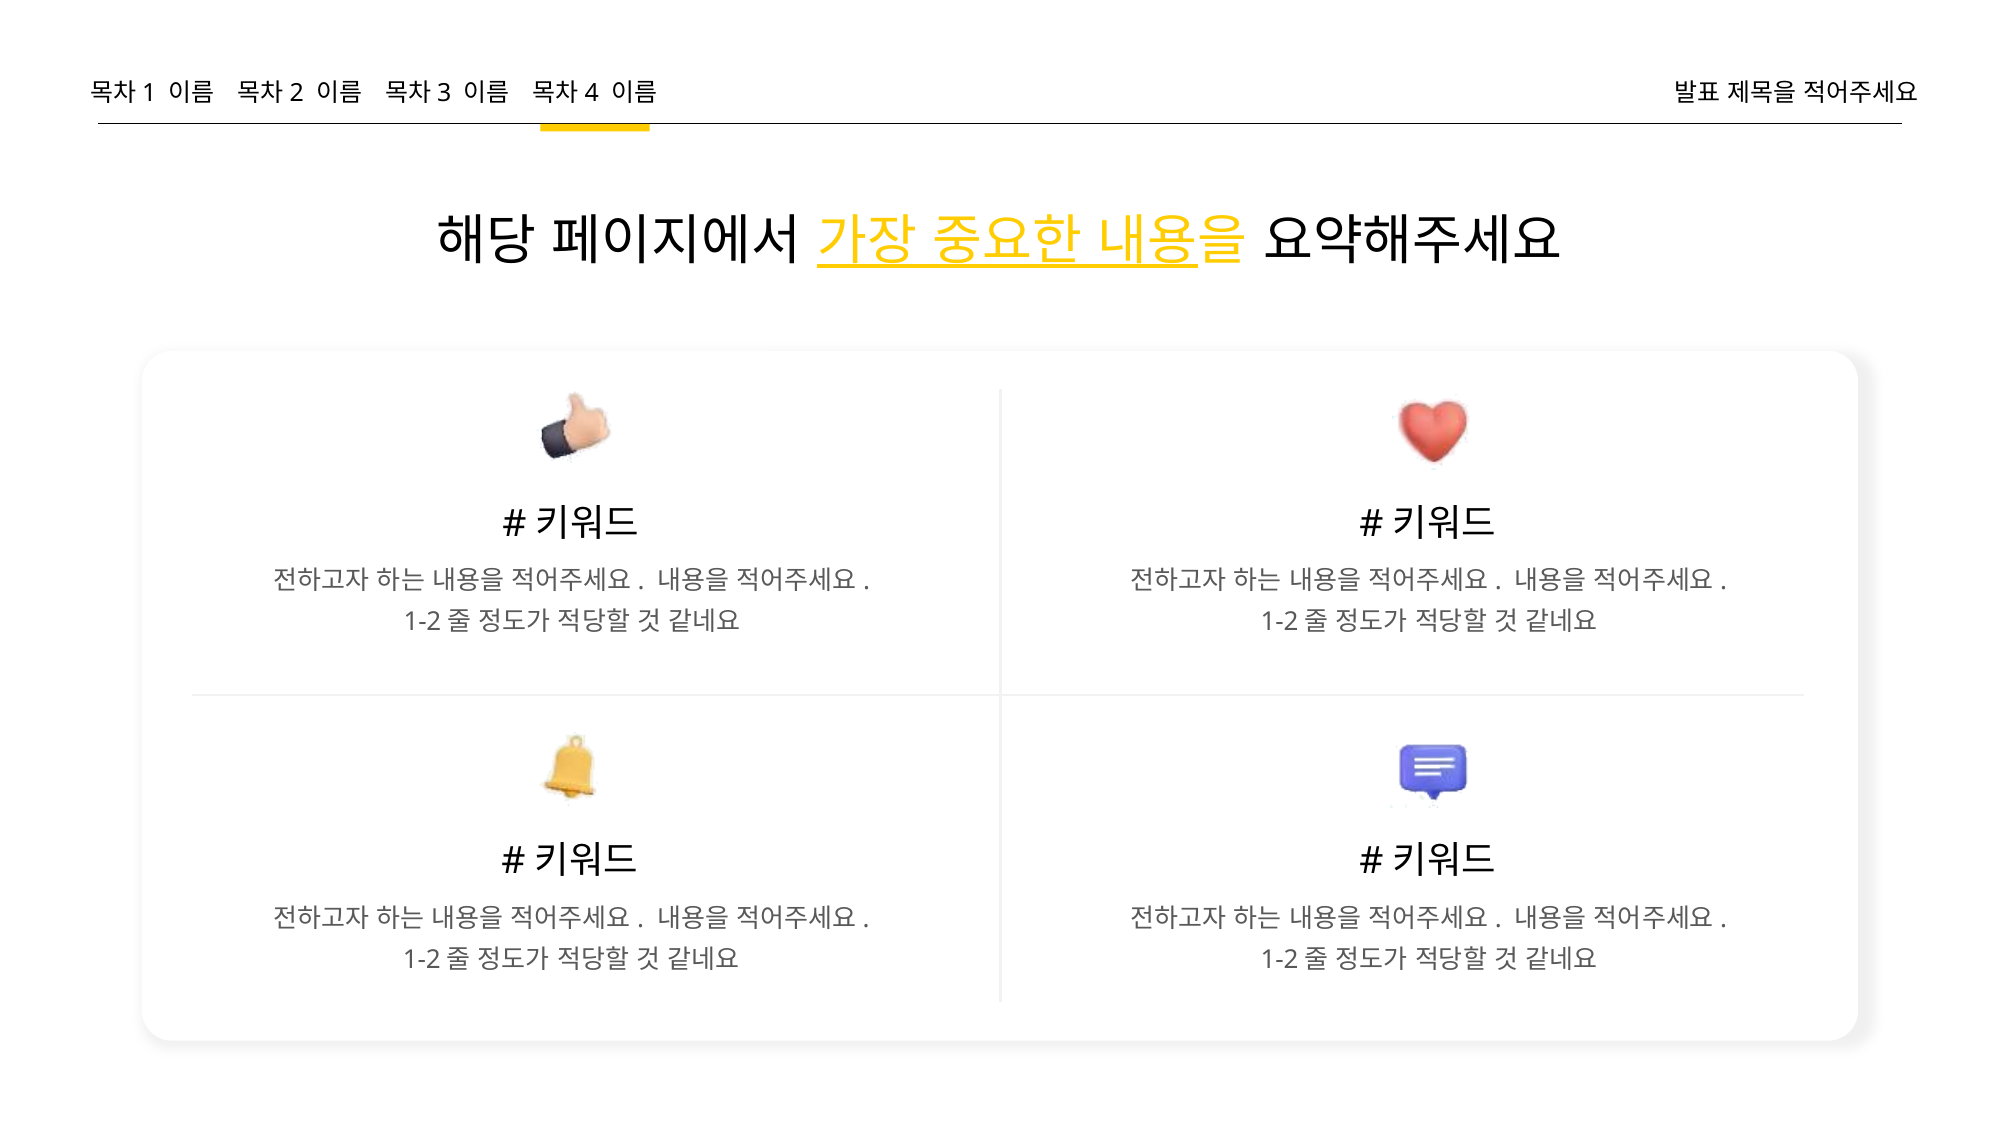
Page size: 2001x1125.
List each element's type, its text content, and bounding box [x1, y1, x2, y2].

text_box #키워드 [1344, 829, 1511, 889]
picture [535, 732, 607, 807]
text_box #키워드 [487, 491, 654, 551]
text_box #키워드 [1344, 491, 1511, 551]
text_box 발표 제목을 적어주세요 [1660, 68, 1934, 114]
picture [1392, 393, 1473, 470]
text_box [140, 349, 1860, 1043]
text_box #키워드 [486, 829, 654, 889]
text_box 전하고자 하는 내용을 적어주세요. 내용을 적어주세요. 1-2줄 정도가 적당할 것 같네요 [256, 885, 886, 981]
text_box 목차3 이름 [370, 68, 517, 114]
text_box 전하고자 하는 내용을 적어주세요. 내용을 적어주세요. 1-2줄 정도가 적당할 것 같네요 [1114, 885, 1744, 981]
text_box 전하고자 하는 내용을 적어주세요. 내용을 적어주세요. 1-2줄 정도가 적당할 것 같네요 [1114, 547, 1744, 643]
text_box 목차4 이름 [517, 68, 673, 114]
text_box [539, 125, 651, 133]
text_box 전하고자 하는 내용을 적어주세요. 내용을 적어주세요. 1-2줄 정도가 적당할 것 같네요 [257, 547, 887, 643]
text_box 목차2 이름 [222, 68, 370, 114]
picture [1389, 731, 1480, 808]
text_box 목차1 이름 [75, 68, 222, 114]
text_box 해당 페이지에서 가장 중요한 내용을 요약해주세요 [388, 198, 1612, 278]
picture [522, 386, 621, 464]
